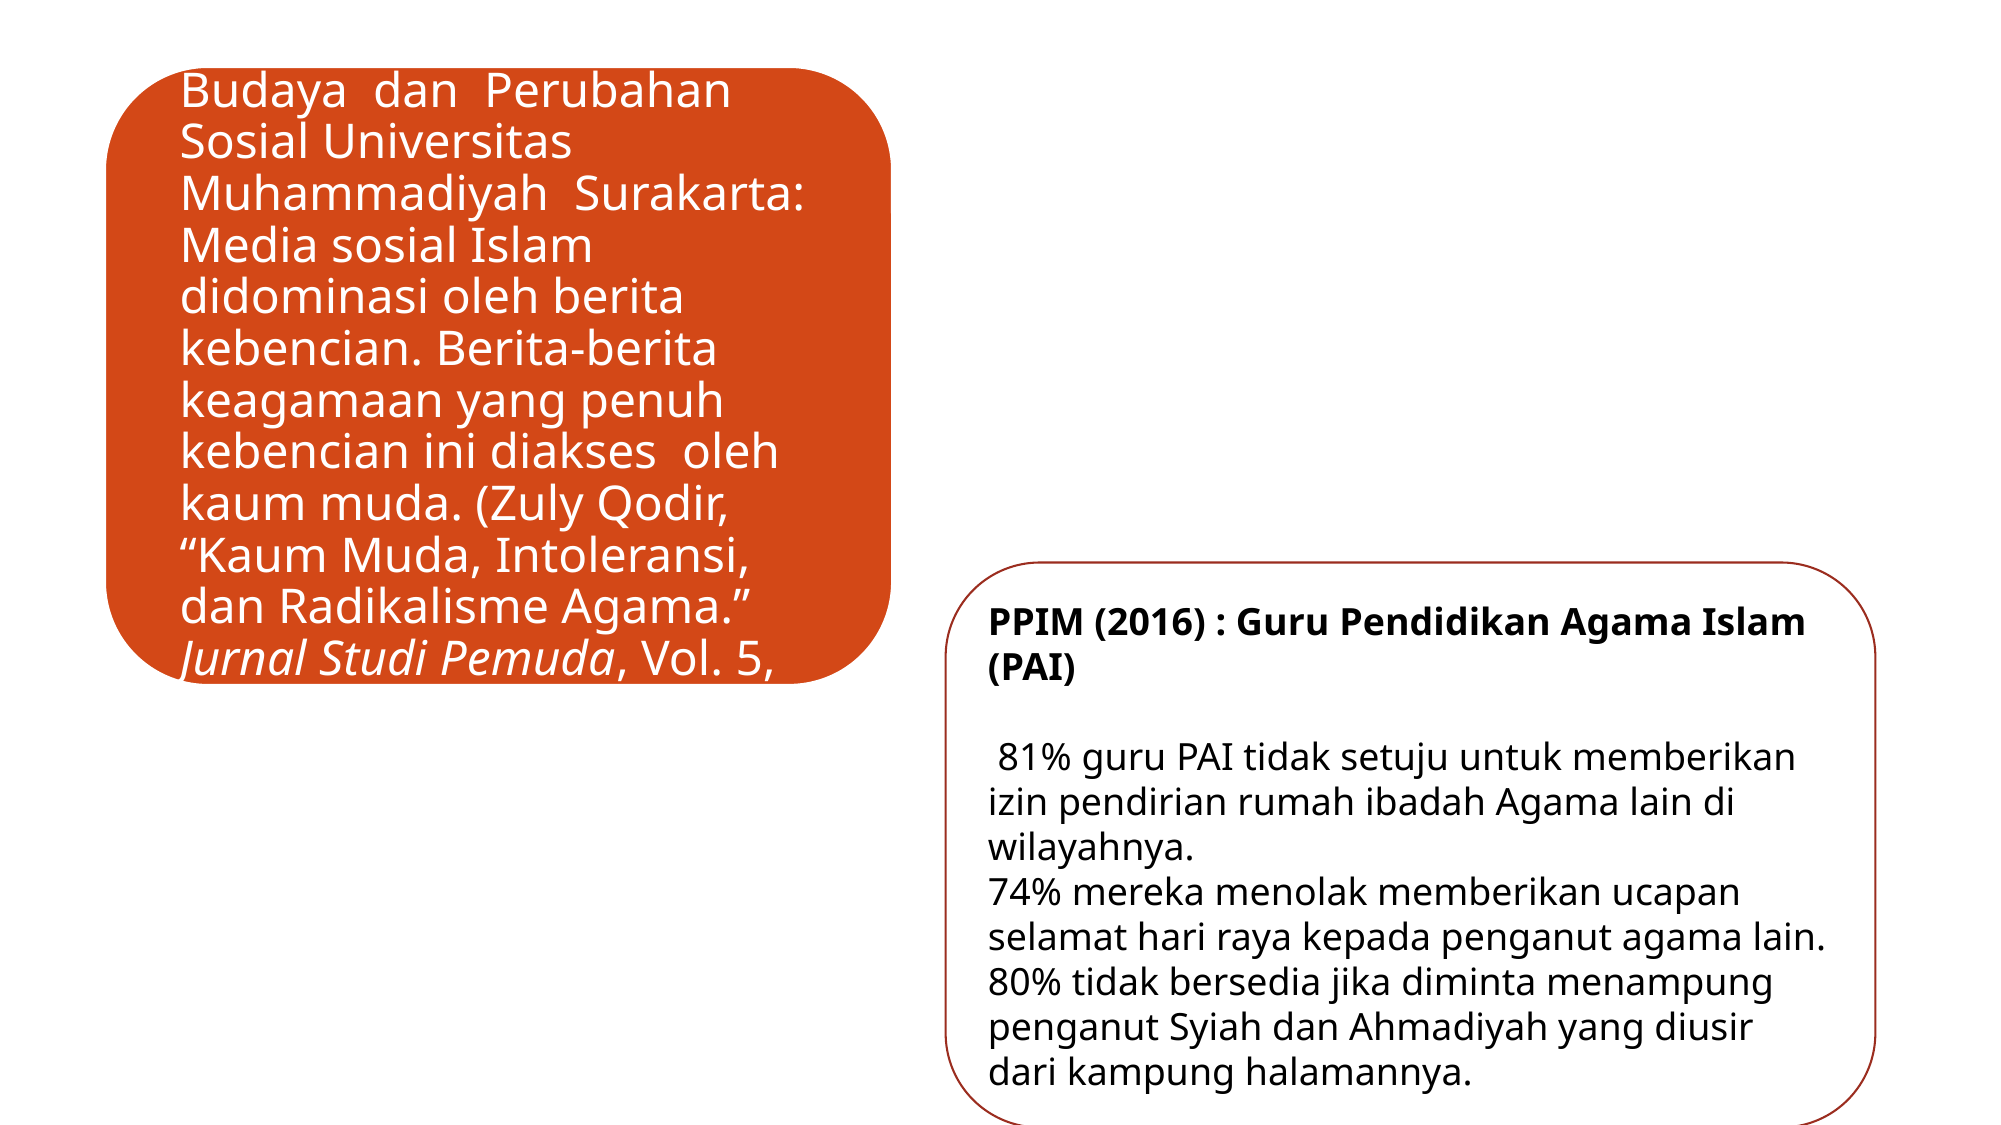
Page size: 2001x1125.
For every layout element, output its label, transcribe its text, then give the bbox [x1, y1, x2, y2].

text_box PPIM (2016) : Guru Pendidikan Agama Islam (PAI) 81% guru PAI tidak setuju untuk memberikan izin pendirian rumah ibadah Agama lain di wilayahnya. 74% mereka menolak memberikan ucapan selamat hari raya kepada penganut agama lain. 80% tidak bersedia jika diminta menampung penganut Syiah dan Ahmadiyah yang diusir dari kampung halamannya. [944, 561, 1877, 1125]
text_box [104, 56, 893, 696]
